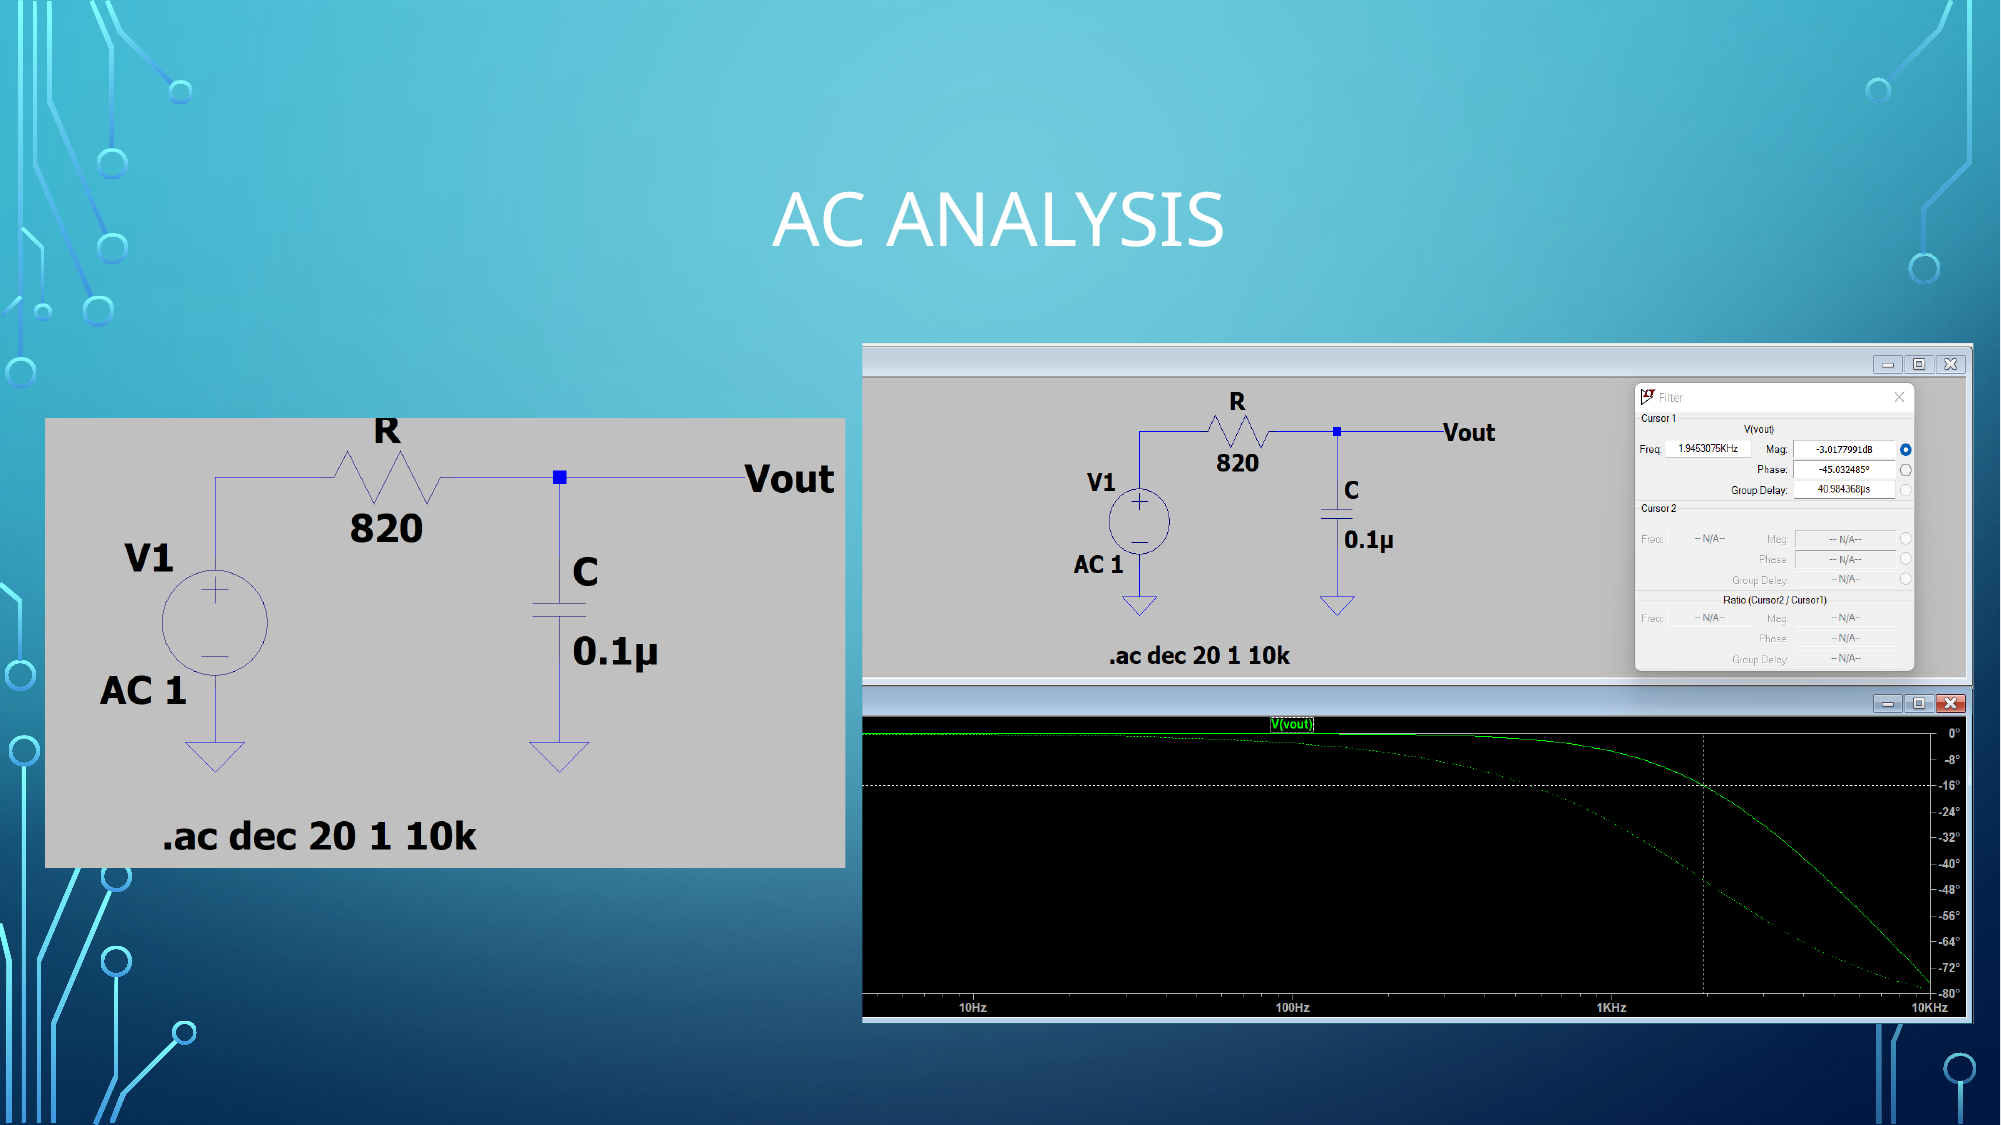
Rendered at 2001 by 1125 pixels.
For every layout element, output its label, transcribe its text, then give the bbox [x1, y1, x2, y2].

title AC ANALYSIS [187, 101, 1813, 344]
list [44, 418, 846, 869]
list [862, 343, 1974, 1024]
